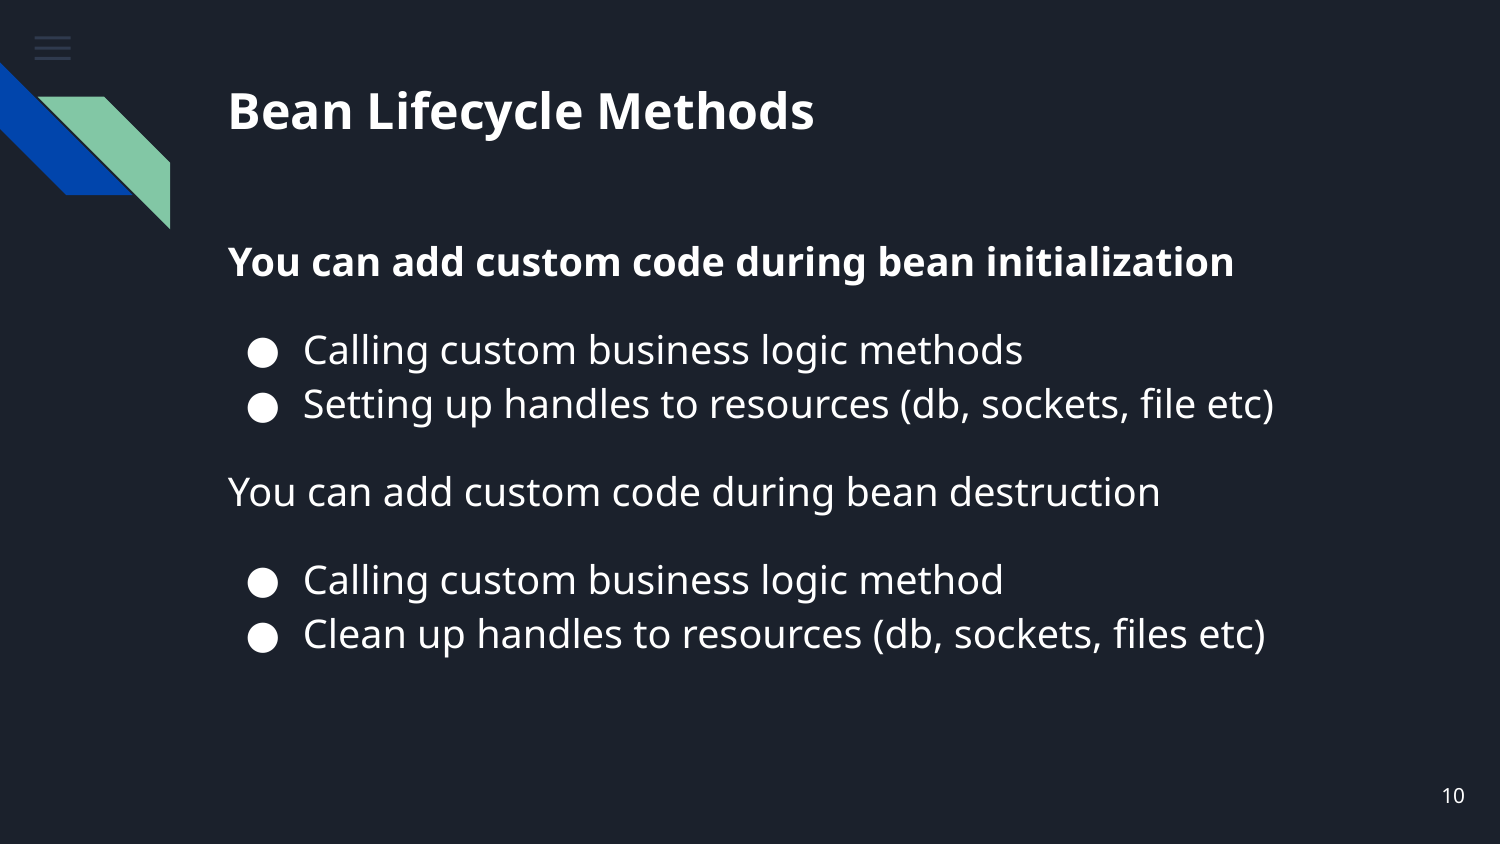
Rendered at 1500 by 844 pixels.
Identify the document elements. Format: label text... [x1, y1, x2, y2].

title Bean Lifecycle Methods [212, 64, 1368, 214]
slide_number 10 [1389, 764, 1480, 830]
list You can add custom code during bean initialization Calling custom business logic methods Setting up handles to resources (db, sockets, file etc) You can add custom code during bean destruction Calling custom business logic method Clean up handles to resources (db, sockets, files etc) [212, 214, 1404, 735]
